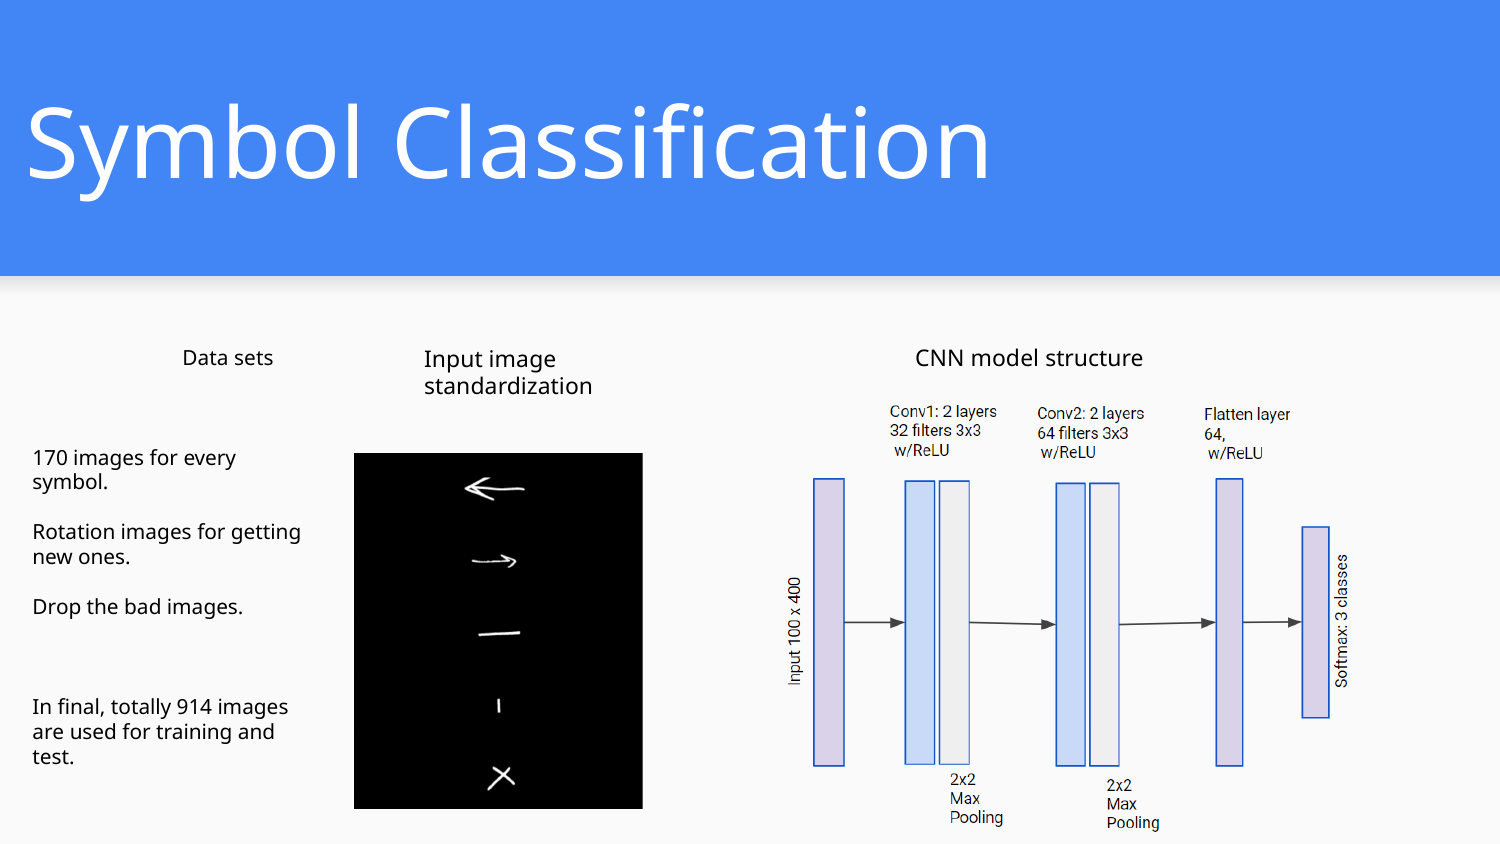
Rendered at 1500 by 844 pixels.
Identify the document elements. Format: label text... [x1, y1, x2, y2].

text_box CNN model structure [900, 329, 1295, 377]
picture [739, 379, 1422, 844]
title Symbol Classification [10, 87, 1472, 214]
picture [352, 453, 644, 809]
text_box Input image standardization [409, 329, 617, 429]
text_box Data sets 170 images for every symbol. Rotation images for getting new ones. Drop the bad images. In final, totally 914 images are used for training and test. [17, 329, 328, 794]
